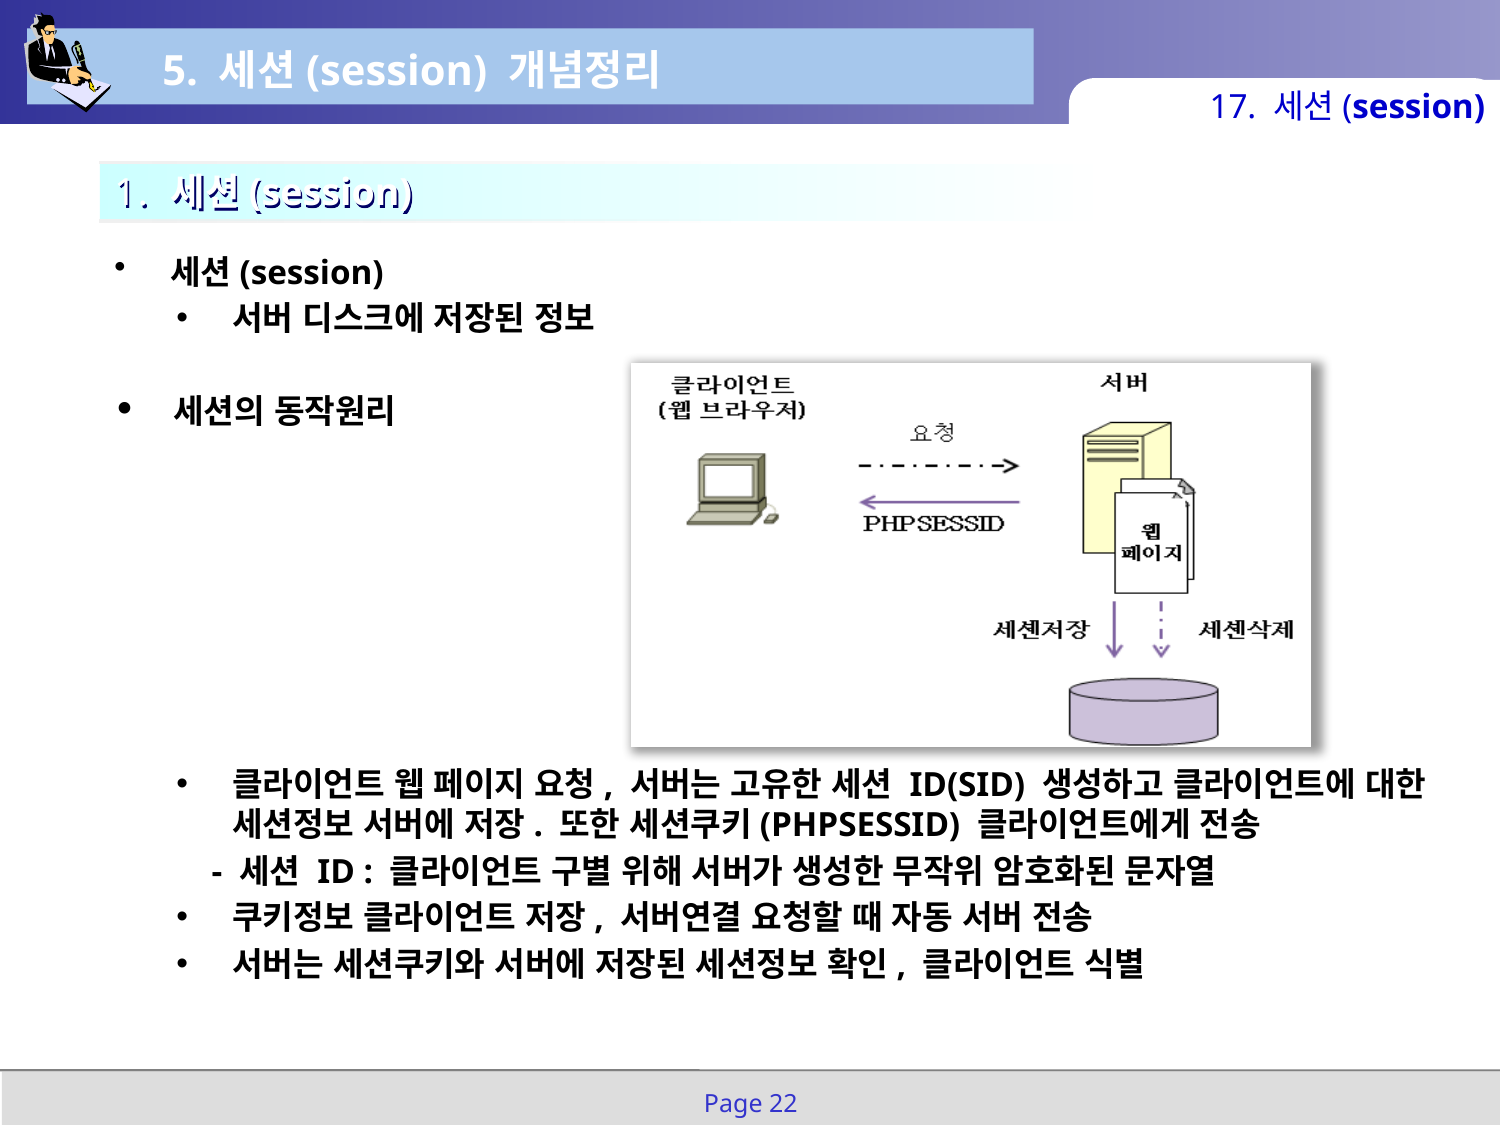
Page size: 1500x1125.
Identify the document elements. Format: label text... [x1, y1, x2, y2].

slide_number Page 22 [682, 1079, 819, 1124]
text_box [99, 160, 1105, 223]
text_box 세션(session) 서버 디스크에 저장된 정보 세션의 동작원리 클라이언트 웹 페이지 요청, 서버는 고유한 세션 ID(SID) 생성하고 클라이언트에 대한 세션정보 서버에 저장. 또한 세션쿠키(PHPSESSID) 클라이언트에게 전송 - 세션 ID : 클라이언트 구별 위해 서버가 생성한 무작위 암호화된 문자열 쿠키정보 클라이언트 저장, 서버연결 요청할 때 자동 서버 전송 서버는 세션쿠키와 서버에 저장된 세션정보 확인, 클라이언트 식별 [99, 243, 1451, 1024]
text_box 17. 세션(session) [1095, 79, 1500, 131]
picture [631, 362, 1311, 748]
text_box 5. 세션(session) 개념정리 [147, 36, 894, 102]
